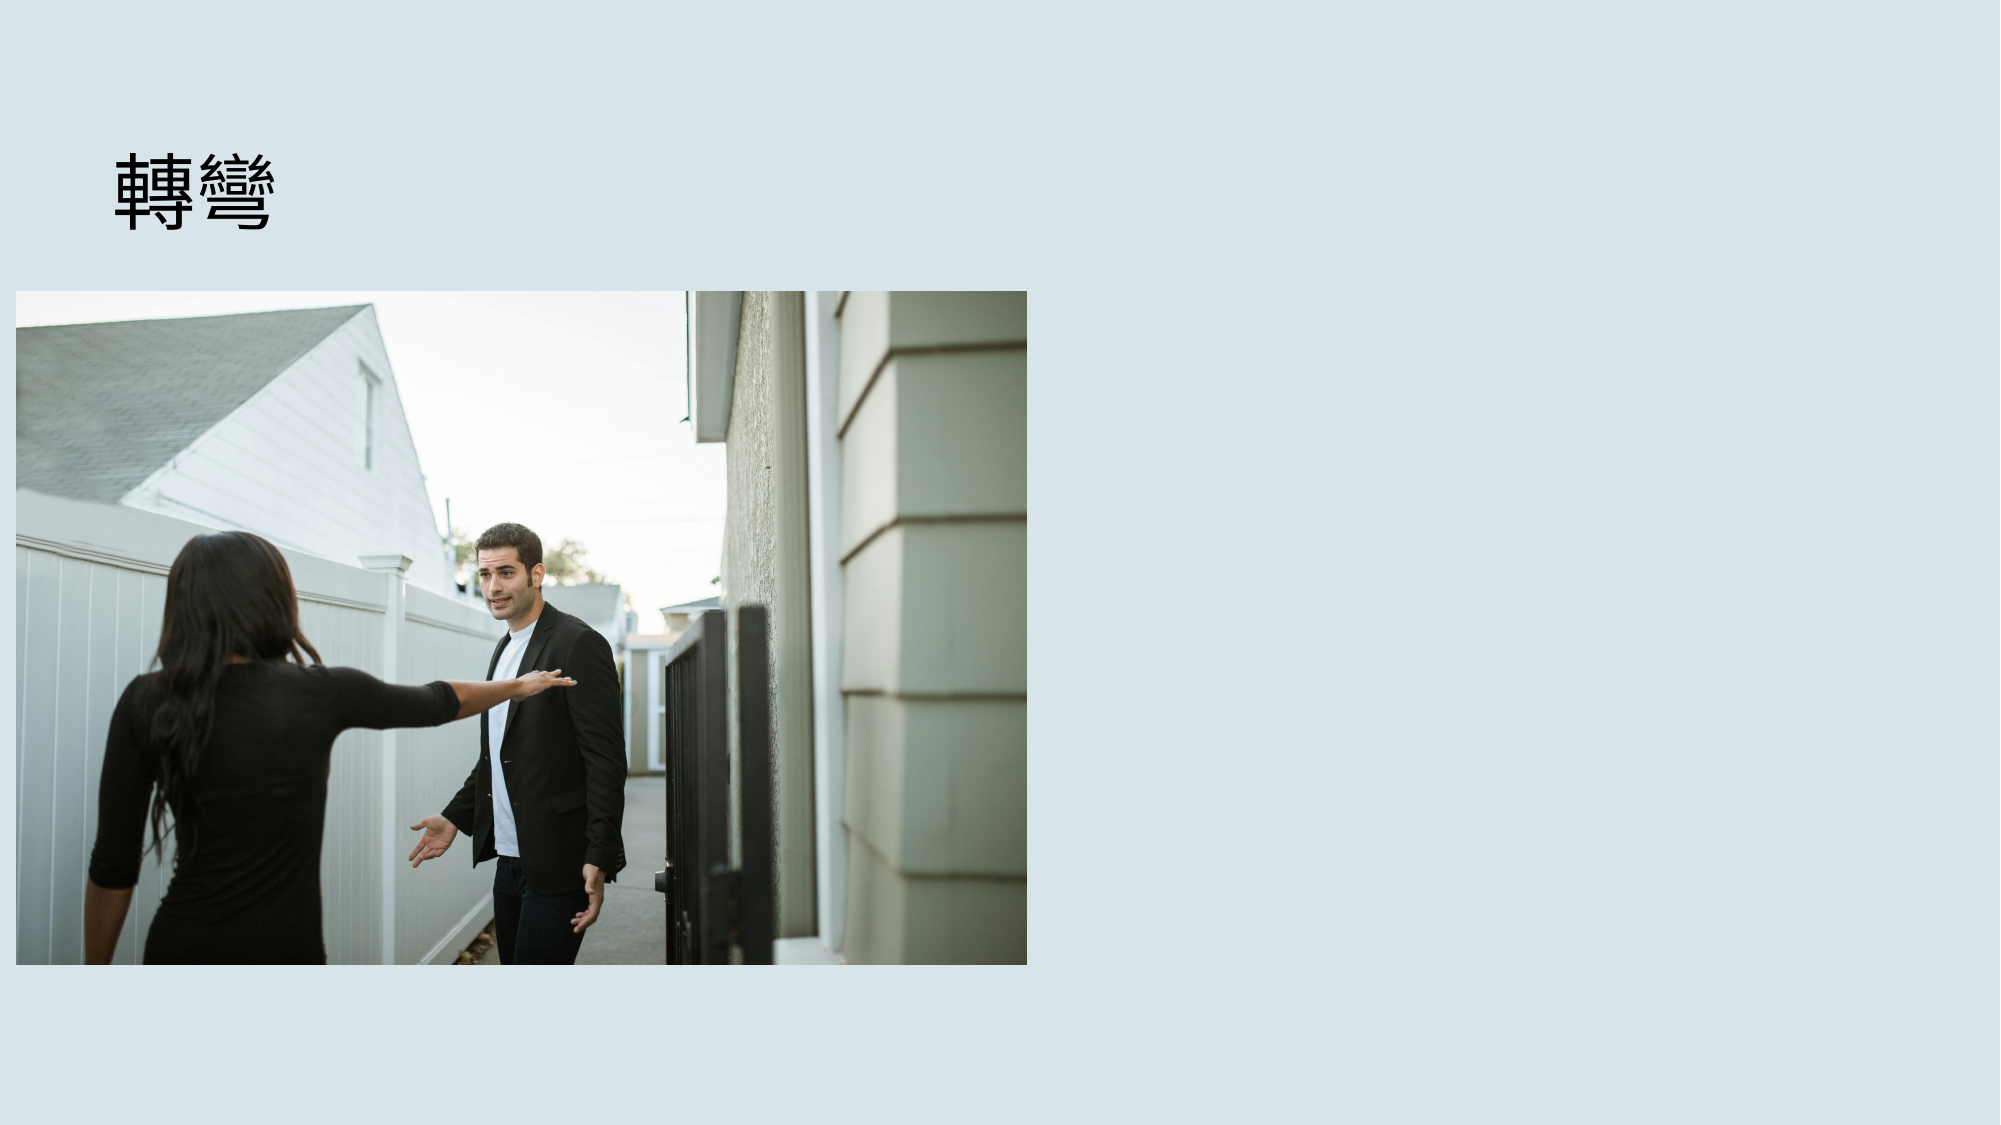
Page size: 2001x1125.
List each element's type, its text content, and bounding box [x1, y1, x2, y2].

picture [16, 290, 1028, 965]
text_box 轉彎 [112, 99, 797, 240]
